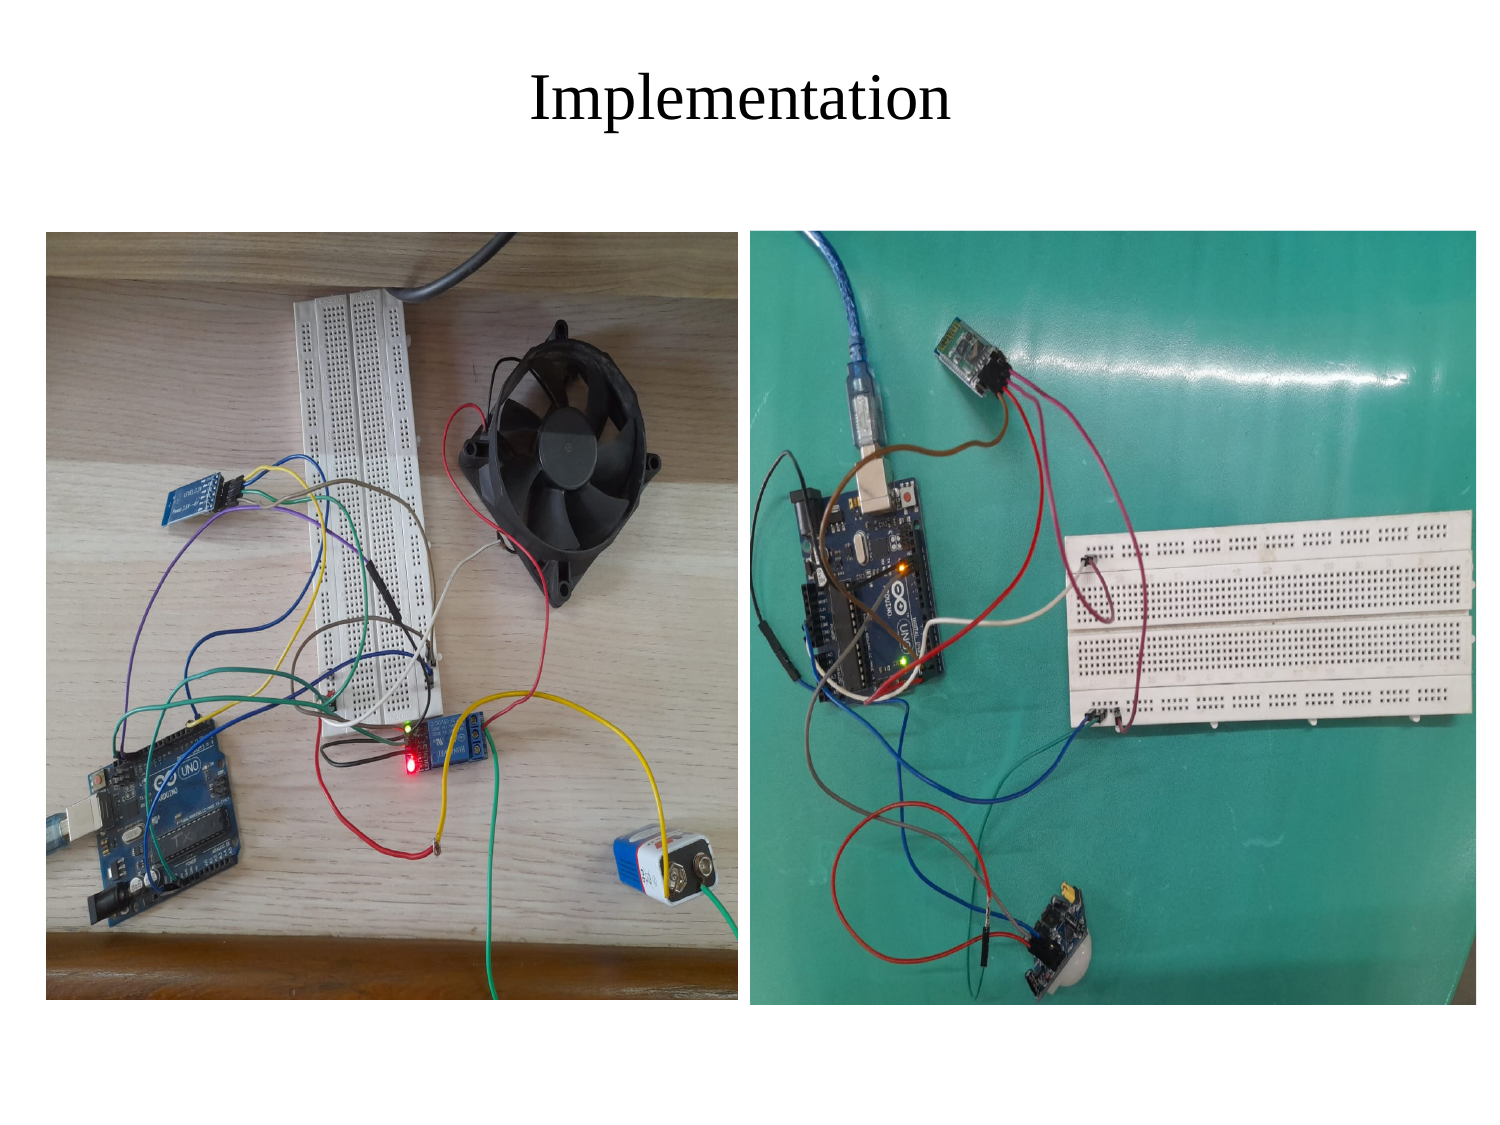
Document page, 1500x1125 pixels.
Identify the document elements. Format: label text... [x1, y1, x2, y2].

title Implementation [75, 45, 1425, 233]
picture [46, 231, 1500, 1005]
